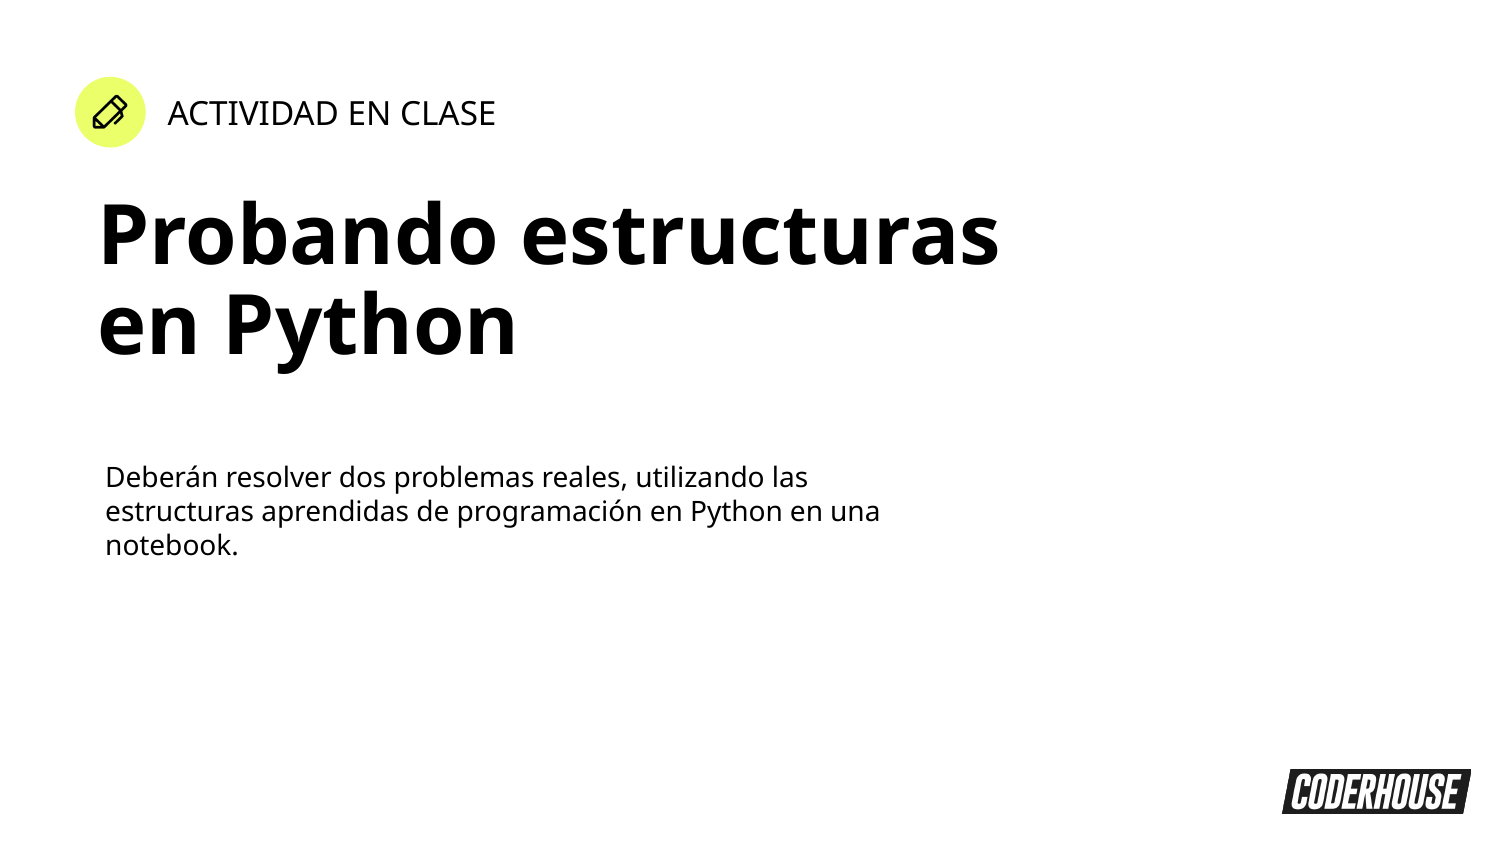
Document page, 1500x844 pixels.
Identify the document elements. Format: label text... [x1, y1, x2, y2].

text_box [74, 76, 146, 148]
picture [1281, 769, 1471, 814]
text_box ACTIVIDAD EN CLASE [152, 76, 557, 147]
text_box Probando estructuras en Python [82, 177, 1065, 478]
text_box Deberán resolver dos problemas reales, utilizando las estructuras aprendidas de programación en Python en una notebook. [90, 444, 909, 610]
